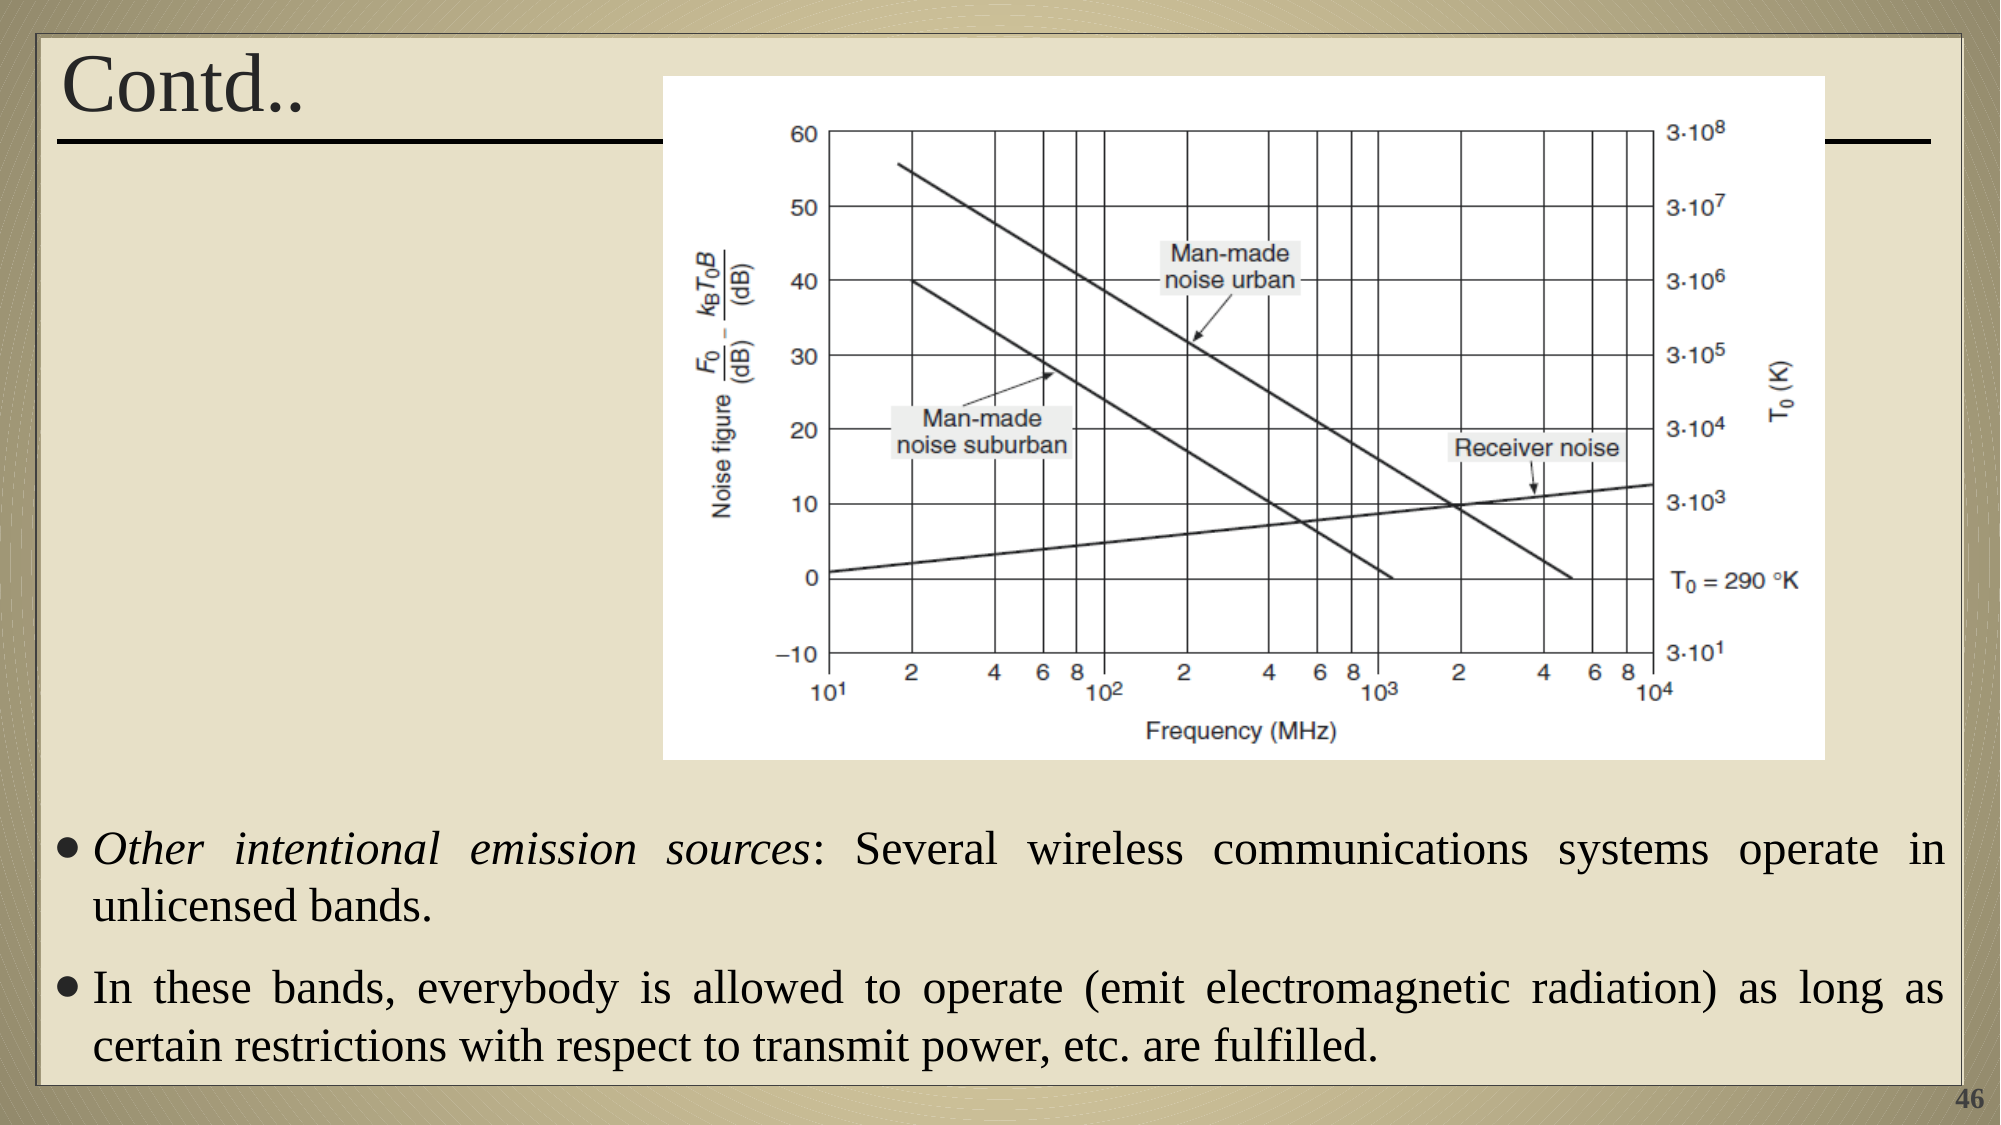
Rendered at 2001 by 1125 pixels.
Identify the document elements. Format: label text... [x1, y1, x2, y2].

slide_number 46 [1760, 1079, 2000, 1122]
list Other intentional emission sources: Several wireless communications systems operate in unlicensed bands. In these bands, everybody is allowed to operate (emit electromagnetic radiation) as long as certain restrictions with respect to transmit power, etc. are fulfilled. [38, 156, 1963, 1080]
title Contd.. [46, 36, 1921, 133]
picture [663, 76, 1825, 760]
